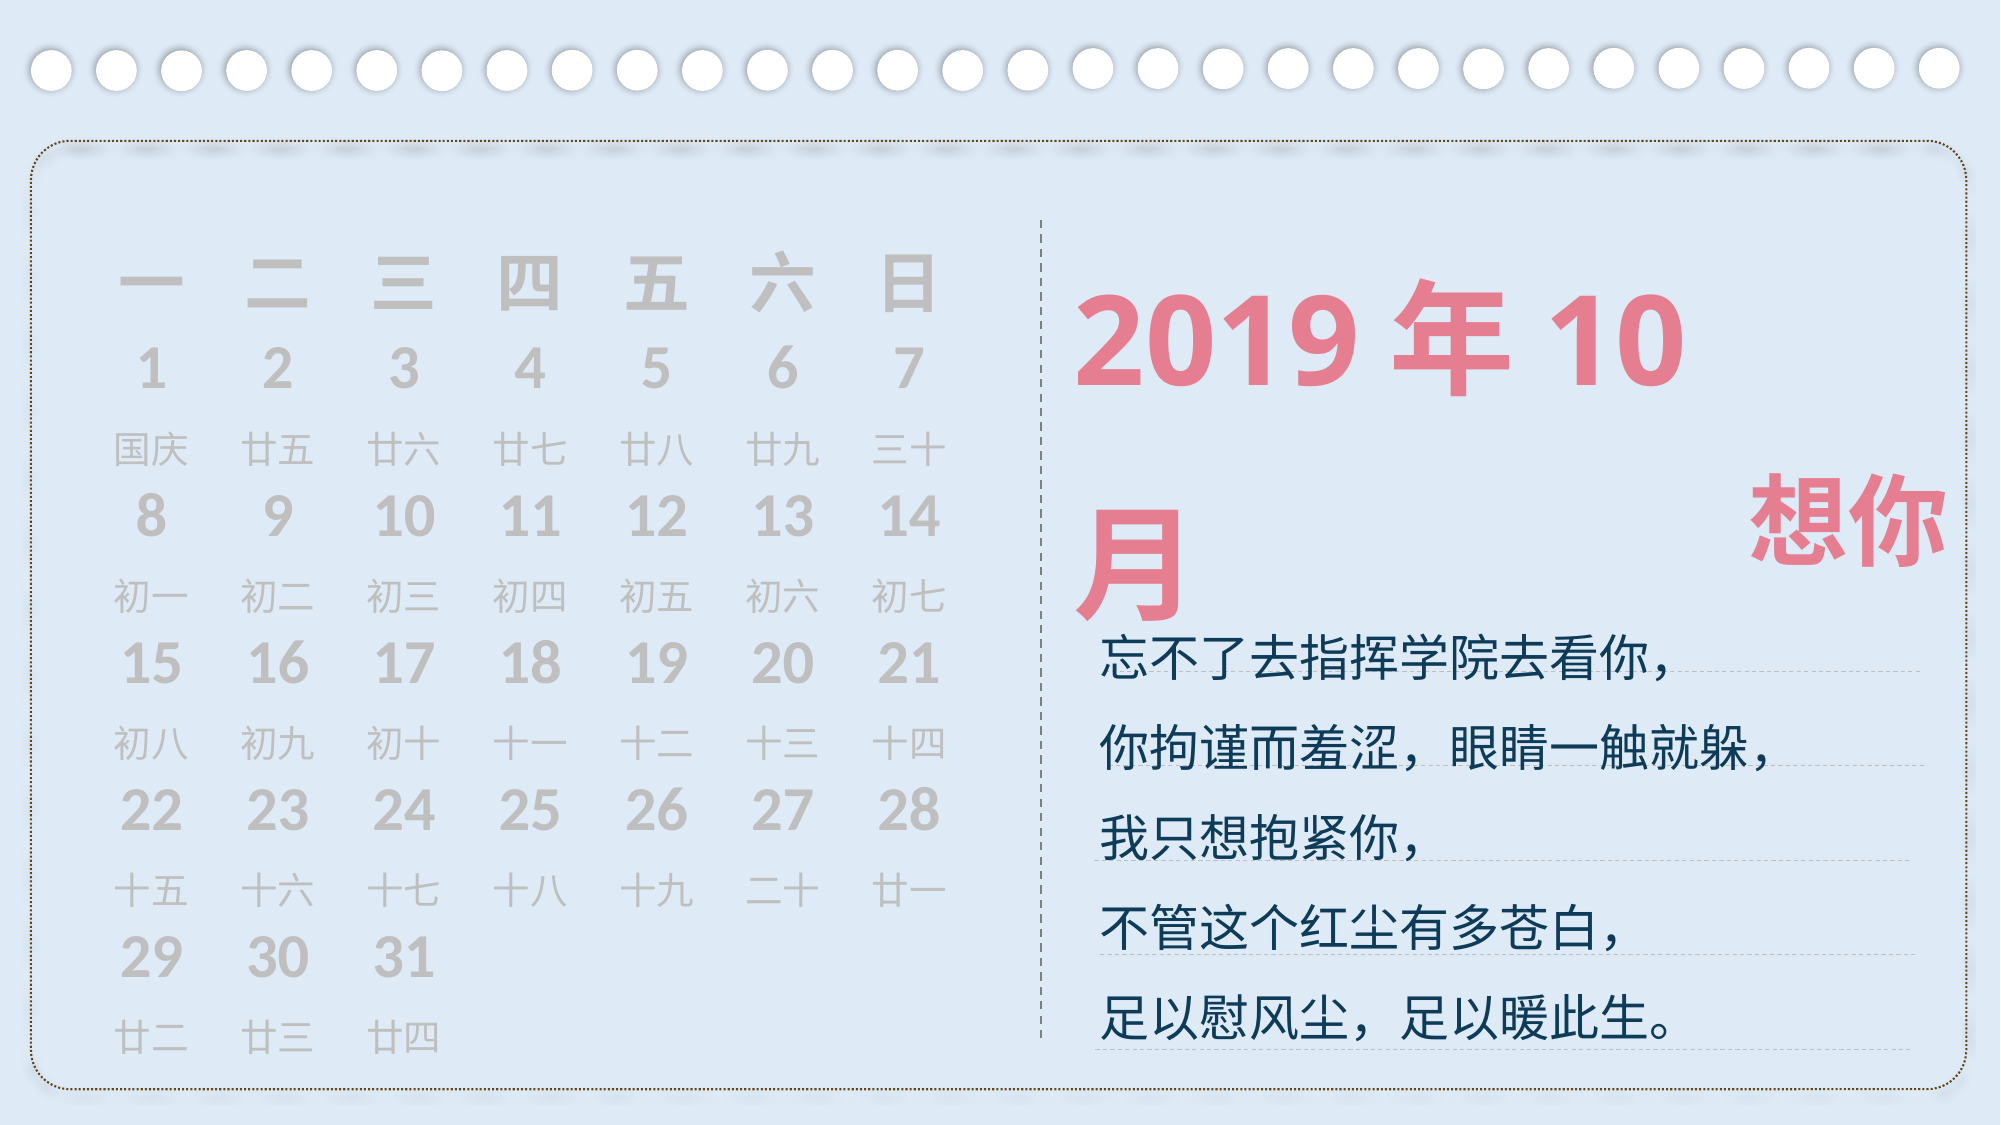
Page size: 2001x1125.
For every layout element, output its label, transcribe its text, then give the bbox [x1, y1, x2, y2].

text_box [550, 48, 594, 92]
text_box 想你 [1728, 451, 1964, 586]
text_box [29, 139, 1968, 1091]
text_box 2019年10月 [1058, 178, 1728, 643]
text_box [1266, 47, 1310, 91]
text_box [1462, 47, 1505, 91]
text_box [355, 49, 399, 92]
text_box [290, 49, 334, 92]
text_box [225, 49, 269, 92]
text_box [485, 49, 529, 92]
text_box [1527, 47, 1571, 91]
text_box [1006, 48, 1050, 92]
text_box [615, 48, 659, 92]
text_box [94, 49, 138, 92]
text_box [1071, 47, 1115, 91]
text_box [941, 49, 985, 92]
text_box [1787, 46, 1831, 90]
text_box [1201, 47, 1245, 91]
text_box [1592, 46, 1636, 90]
text_box [1722, 47, 1766, 91]
text_box [876, 48, 920, 92]
text_box [1396, 47, 1440, 91]
text_box [29, 49, 73, 92]
text_box [160, 49, 204, 93]
text_box 忘不了去指挥学院去看你， 你拘谨而羞涩，眼睛一触就躲， 我只想抱紧你， 不管这个红尘有多苍白， 足以慰风尘，足以暖此生。 [1084, 589, 1938, 1055]
text_box [680, 49, 724, 92]
text_box [1852, 46, 1896, 90]
text_box [1917, 46, 1961, 90]
text_box [811, 48, 854, 92]
text_box [1331, 47, 1375, 91]
text_box [1657, 46, 1701, 90]
text_box [745, 48, 789, 92]
text_box [420, 49, 464, 93]
text_box [1136, 47, 1180, 91]
